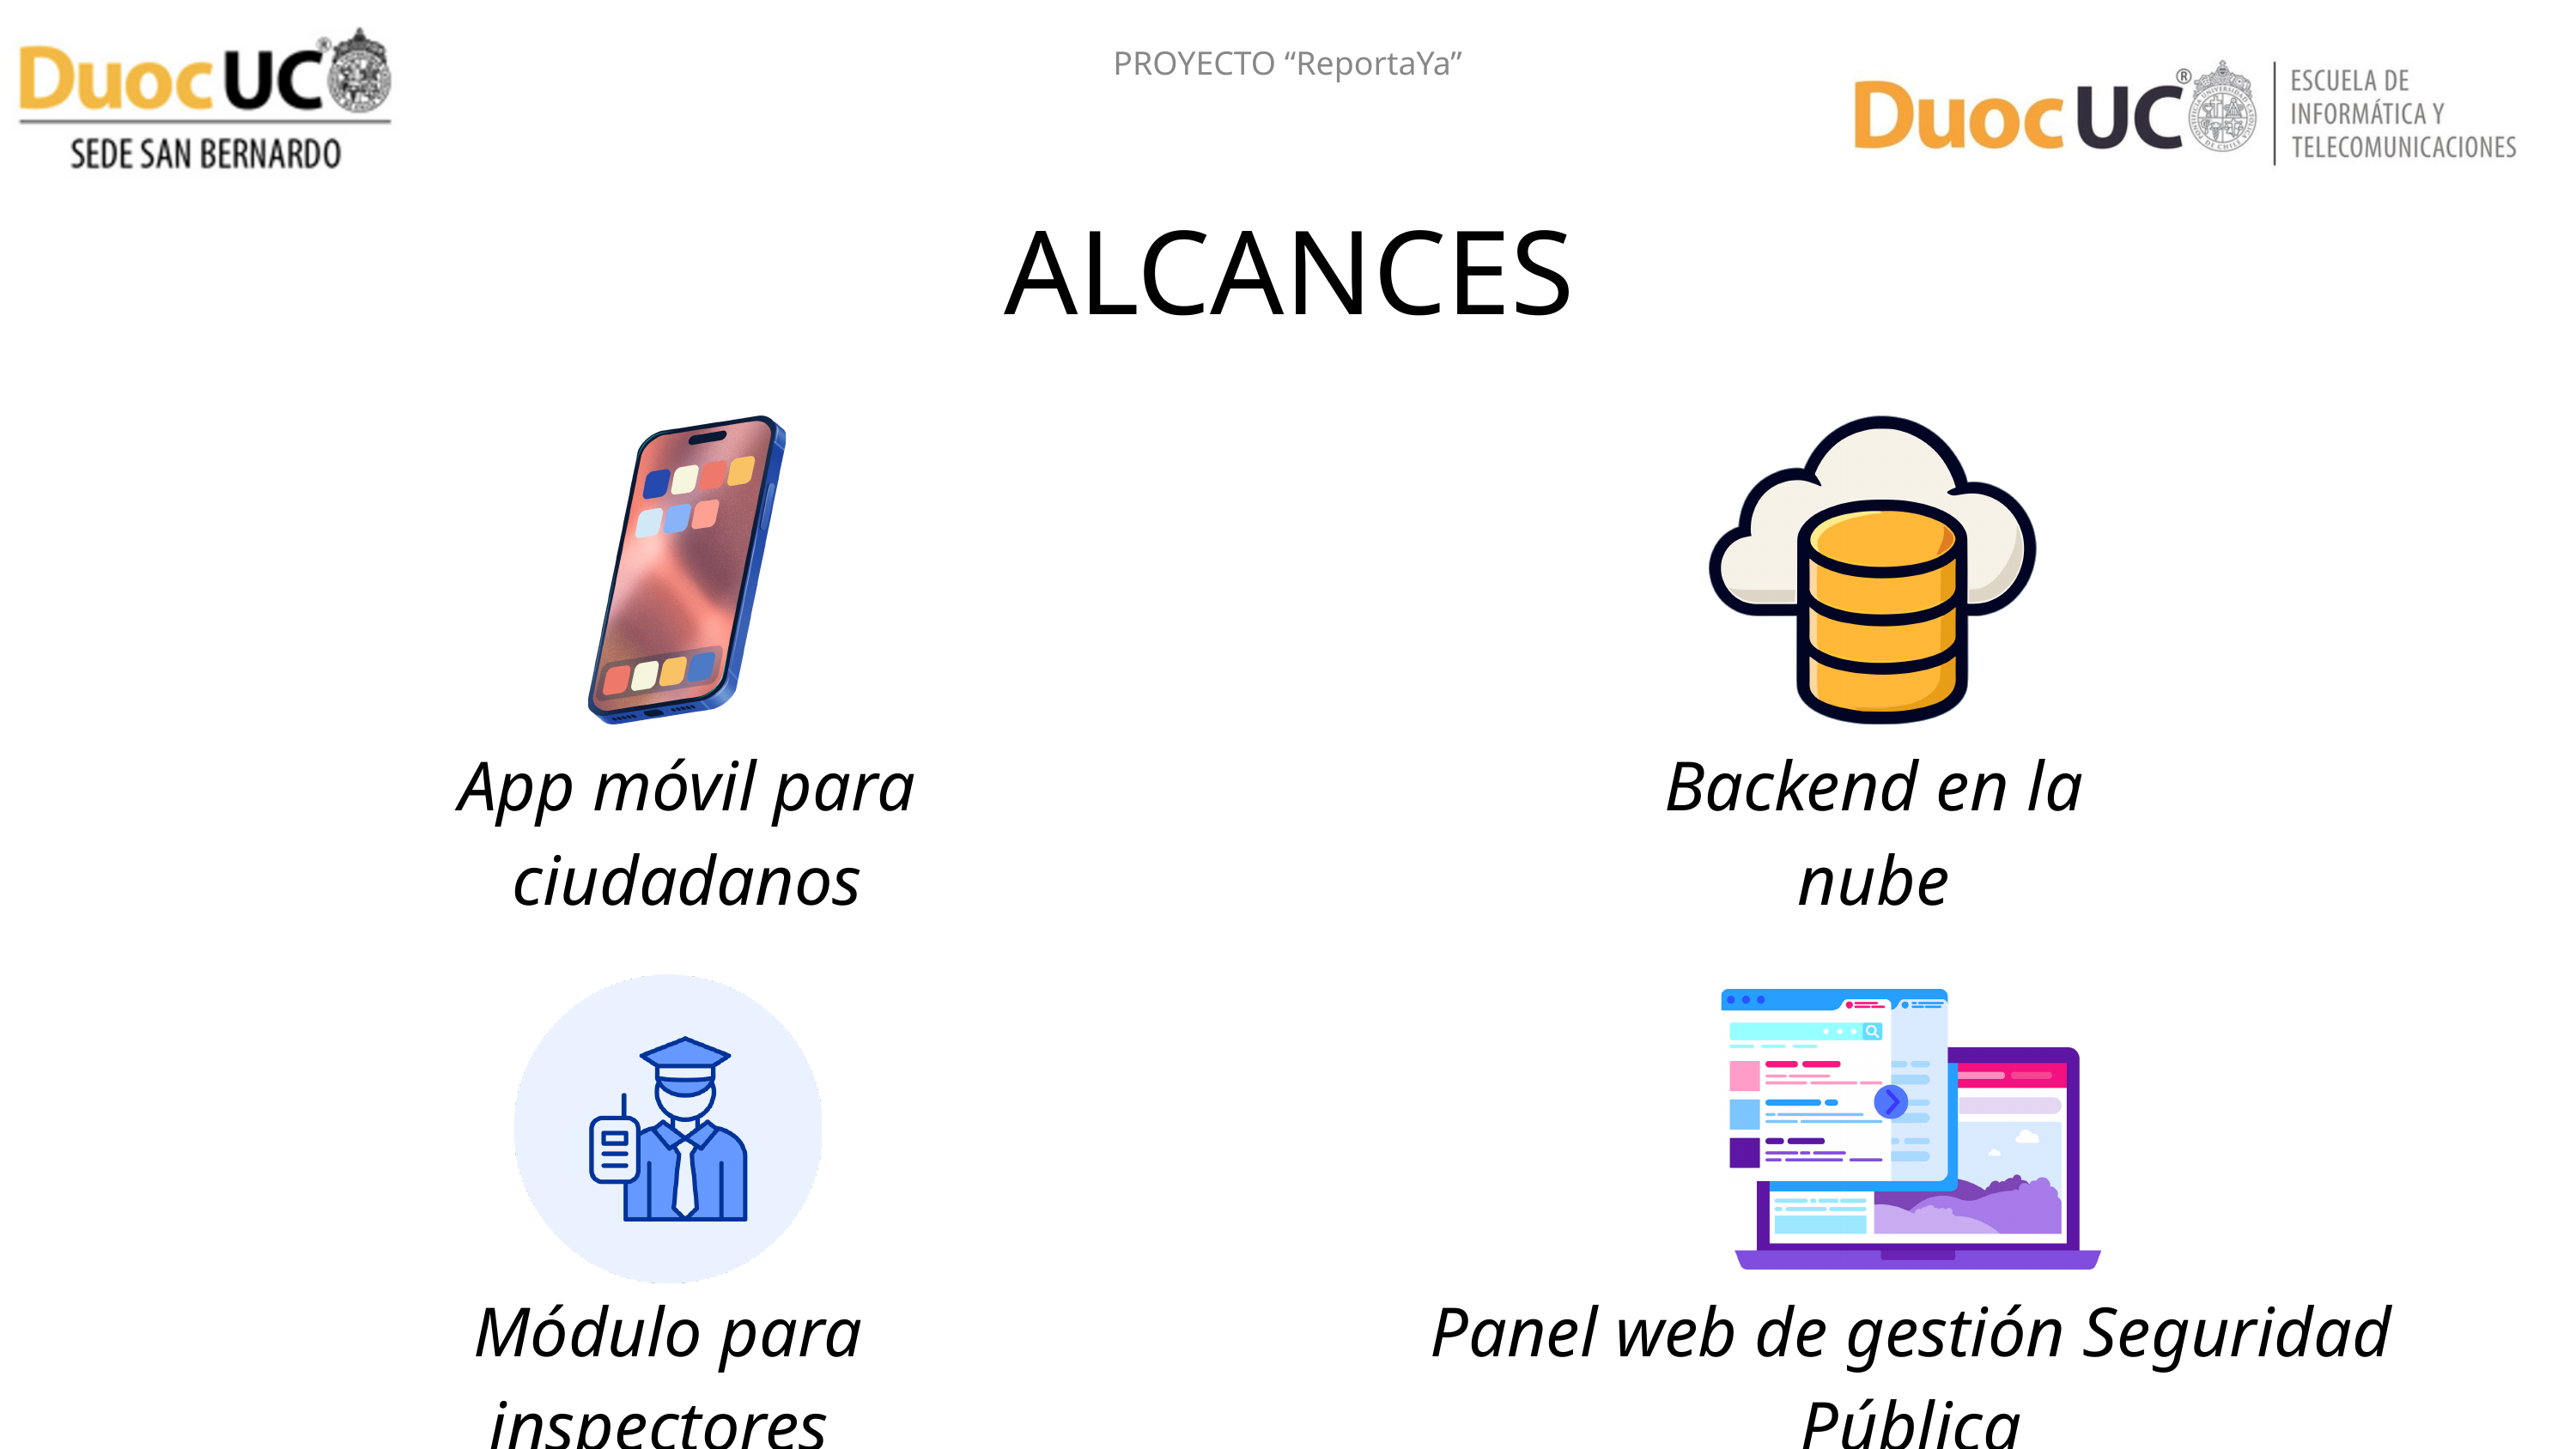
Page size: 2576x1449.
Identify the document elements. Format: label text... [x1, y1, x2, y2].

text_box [1607, 415, 2140, 818]
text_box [0, 26, 407, 184]
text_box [318, 415, 1056, 818]
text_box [1368, 989, 2454, 1364]
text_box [1853, 43, 2518, 210]
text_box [318, 974, 1018, 1364]
text_box ALCANCES [144, 174, 2435, 338]
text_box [853, 30, 1723, 97]
